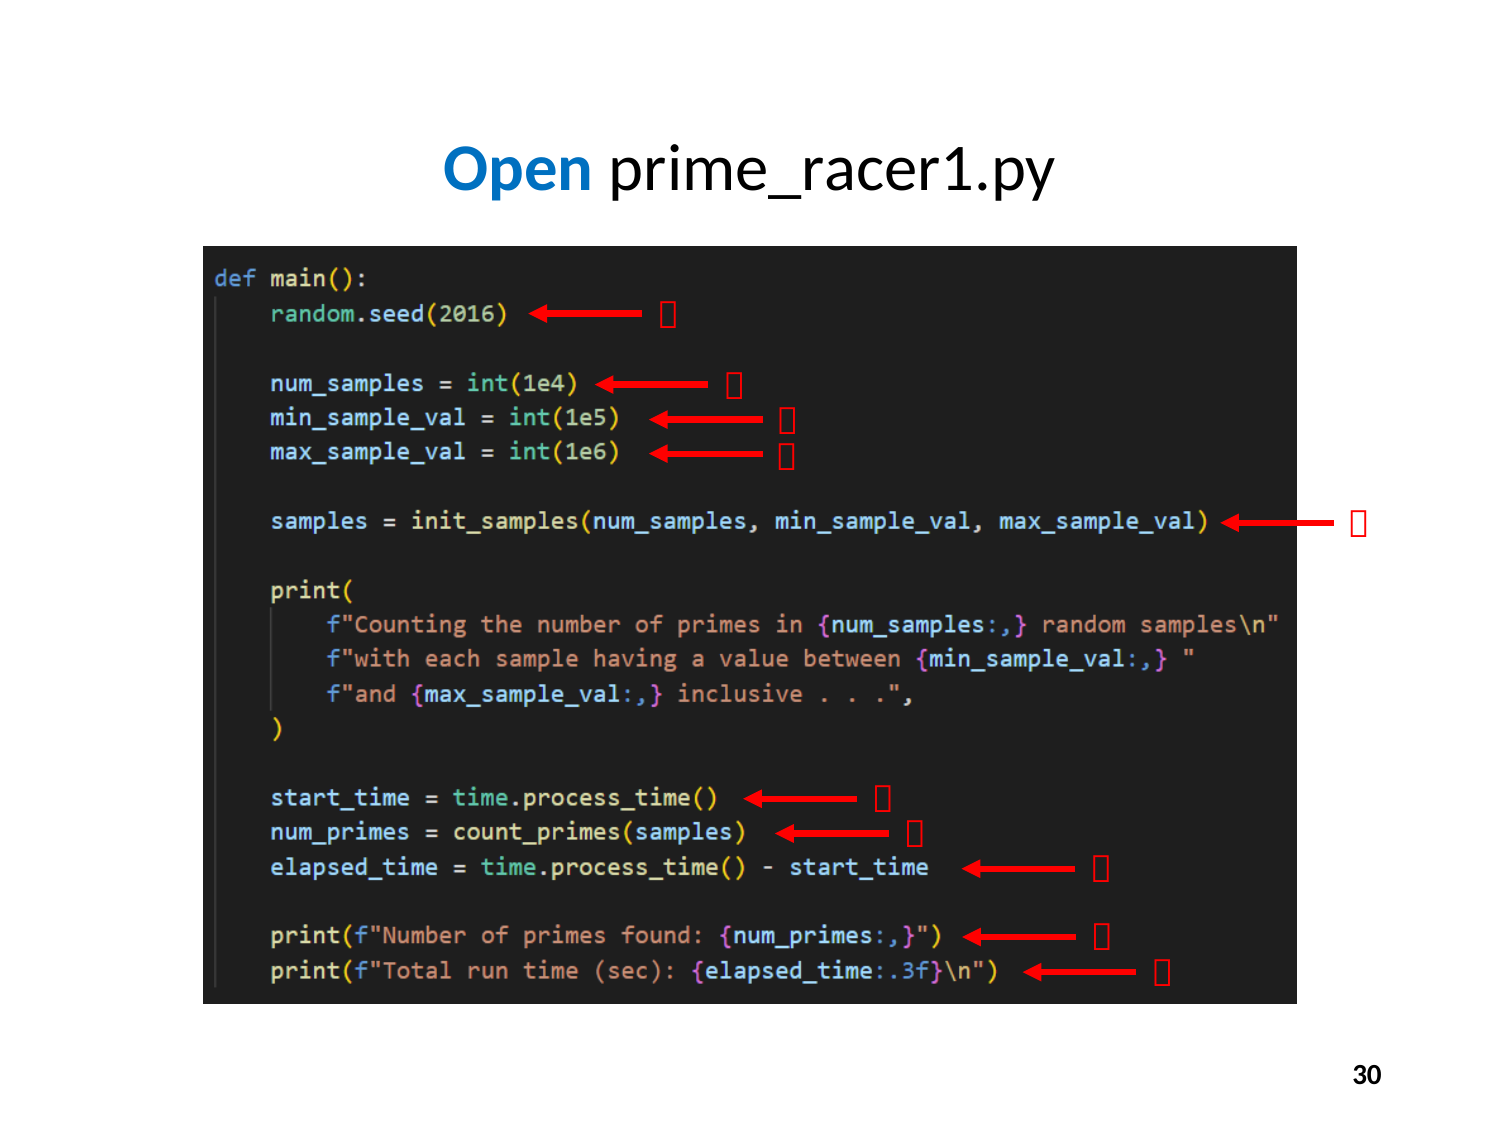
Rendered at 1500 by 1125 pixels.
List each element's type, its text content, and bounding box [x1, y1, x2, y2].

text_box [528, 283, 705, 344]
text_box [775, 802, 952, 864]
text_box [961, 837, 1139, 899]
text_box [962, 905, 1139, 967]
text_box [648, 389, 825, 450]
picture [203, 246, 1297, 1005]
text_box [594, 354, 772, 415]
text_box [648, 425, 824, 486]
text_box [743, 767, 920, 829]
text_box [1220, 492, 1396, 554]
title Open prime_racer1.py [103, 59, 1397, 278]
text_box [1022, 941, 1200, 1002]
slide_number 30 [1059, 1042, 1397, 1103]
